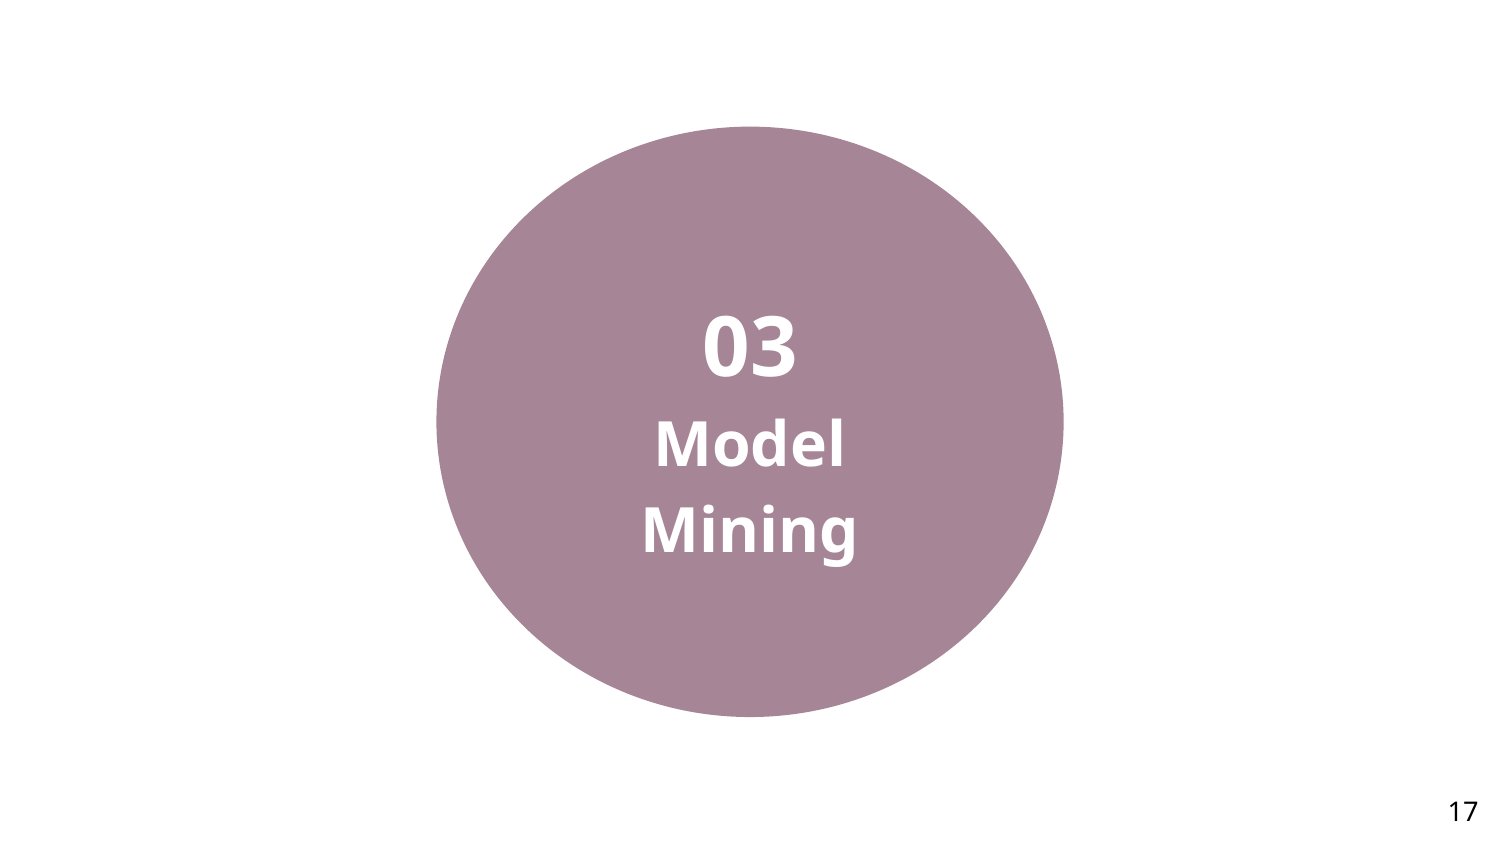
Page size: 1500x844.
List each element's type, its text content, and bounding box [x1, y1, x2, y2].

slide_number ‹#› [1403, 779, 1494, 844]
text_box 03 Model Mining [436, 126, 1064, 718]
